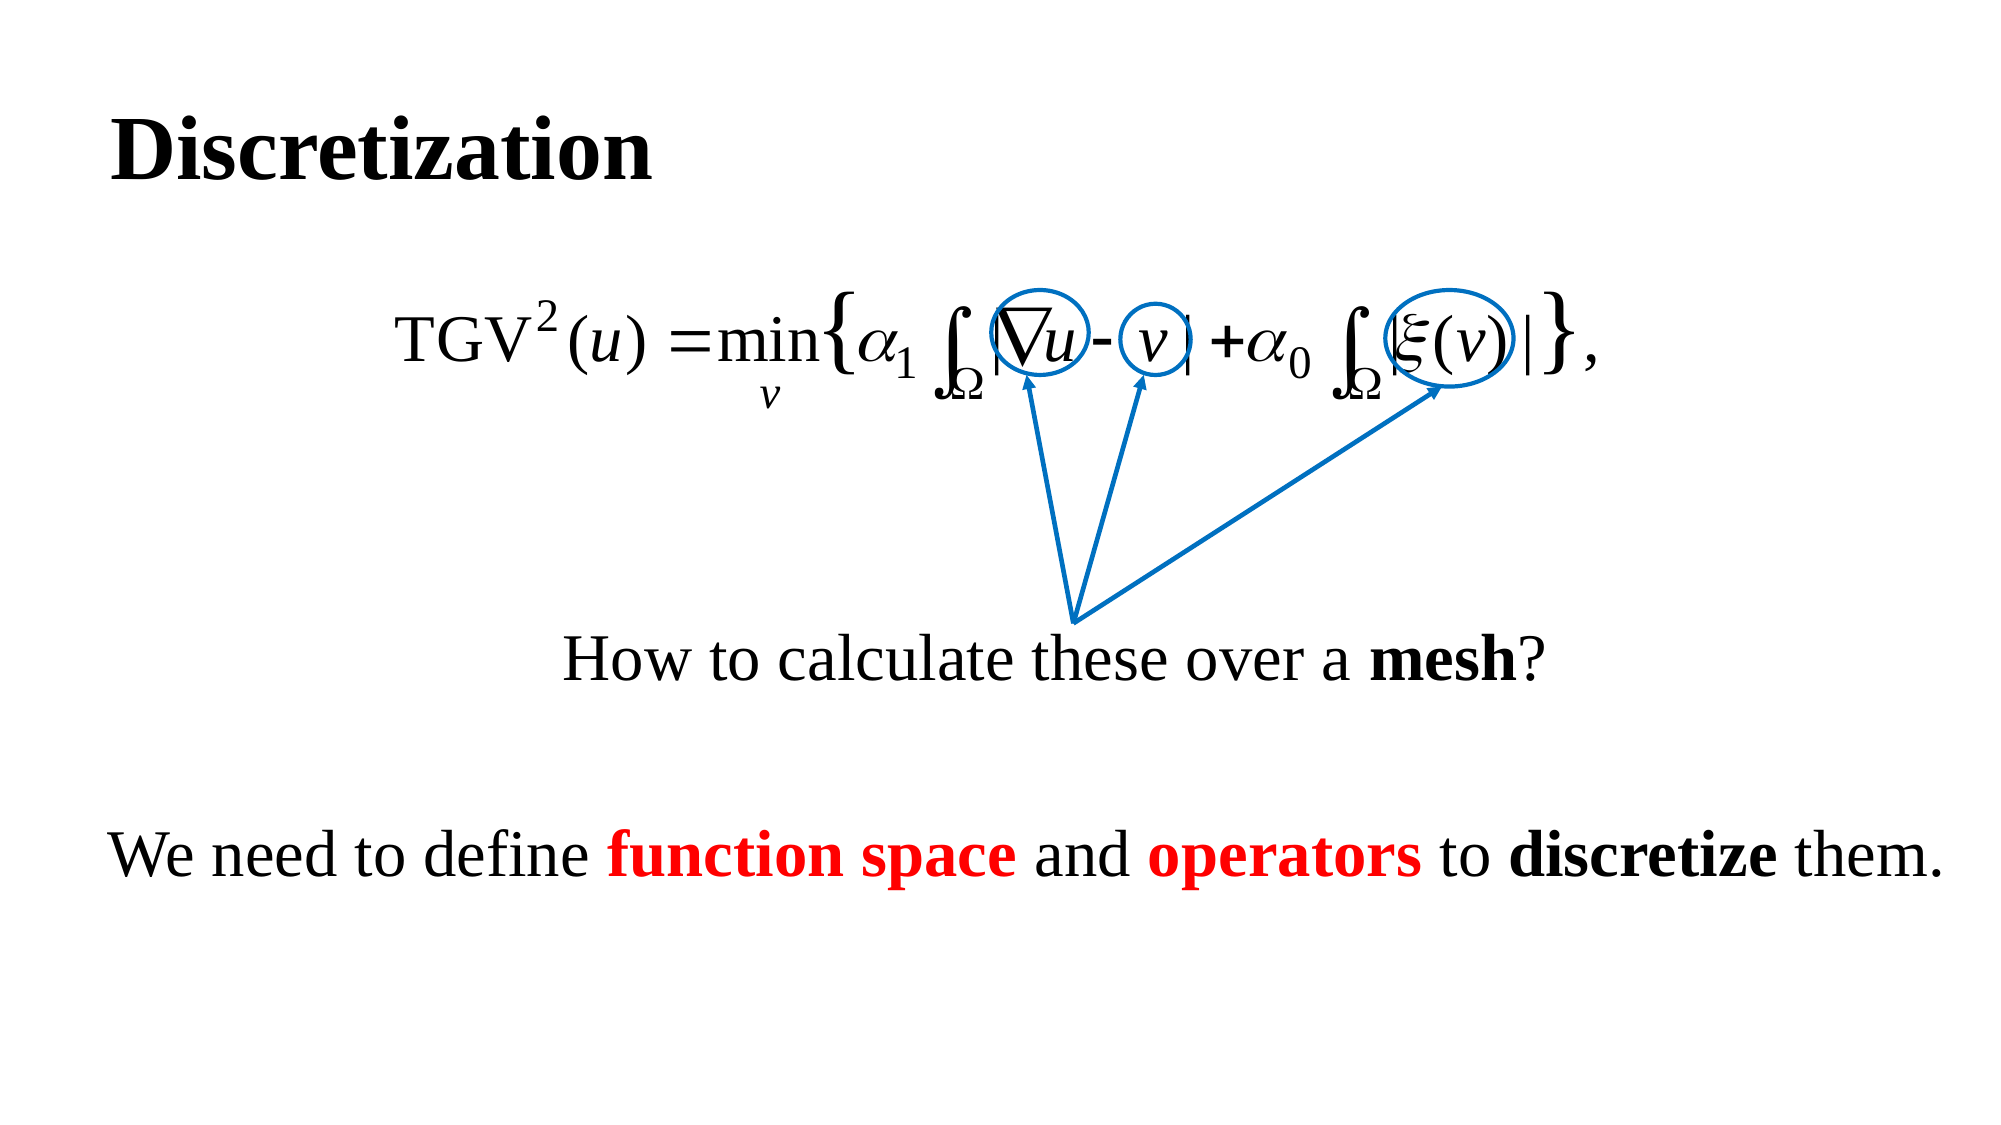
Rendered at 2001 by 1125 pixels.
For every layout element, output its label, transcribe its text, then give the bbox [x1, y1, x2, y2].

text_box We need to define function space and operators to discretize them. [92, 802, 1961, 897]
title Discretization [95, 41, 1821, 259]
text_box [1026, 374, 1073, 624]
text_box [1073, 374, 1144, 386]
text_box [383, 274, 1617, 429]
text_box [1073, 386, 1442, 624]
text_box How to calculate these over a mesh? [547, 606, 1563, 702]
